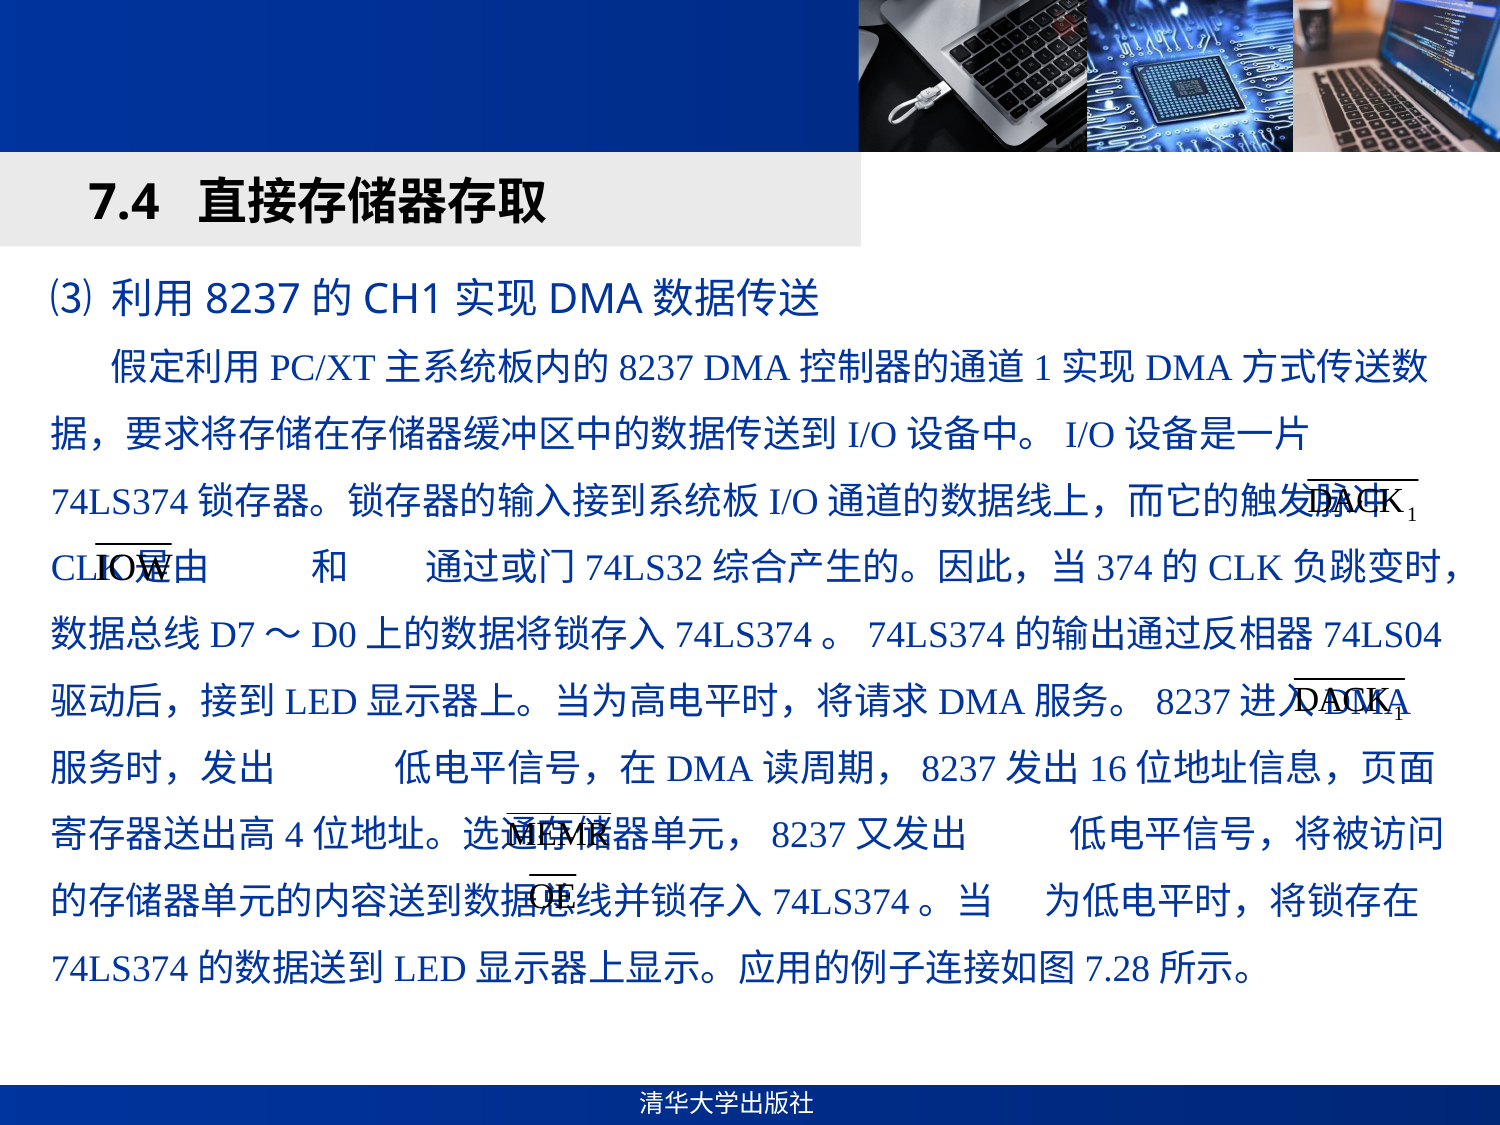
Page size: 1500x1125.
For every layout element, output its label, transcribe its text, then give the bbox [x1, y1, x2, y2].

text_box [88, 471, 1426, 918]
list 7.4 直接存储器存取 [73, 162, 712, 258]
picture [858, 0, 1500, 152]
list ⑶ 利用8237的CH1实现DMA数据传送 假定利用PC/XT主系统板内的8237 DMA控制器的通道1实现DMA方式传送数据，要求将存储在存储器缓冲区中的数据传送到I/O设备中。I/O设备是一片74LS374锁存器。锁存器的输入接到系统板I/O通道的数据线上，而它的触发脉冲CLK是由 和 通过或门74LS32综合产生的。因此，当374的CLK负跳变时，数据总线D7～D0上的数据将锁存入74LS374。74LS374的输出通过反相器74LS04驱动后，接到LED显示器上。当为高电平时，将请求DMA服务。8237进入DMA服务时，发出 低电平信号，在DMA读周期，8237发出16位地址信息，页面寄存器送出高4位地址。选通存储器单元，8237又发出 低电平信号，将被访问的存储器单元的内容送到数据总线并锁存入74LS374。当 为低电平时，将锁存在74LS374的数据送到LED显示器上显示。应用的例子连接如图7.28所示。 [36, 237, 1464, 1005]
